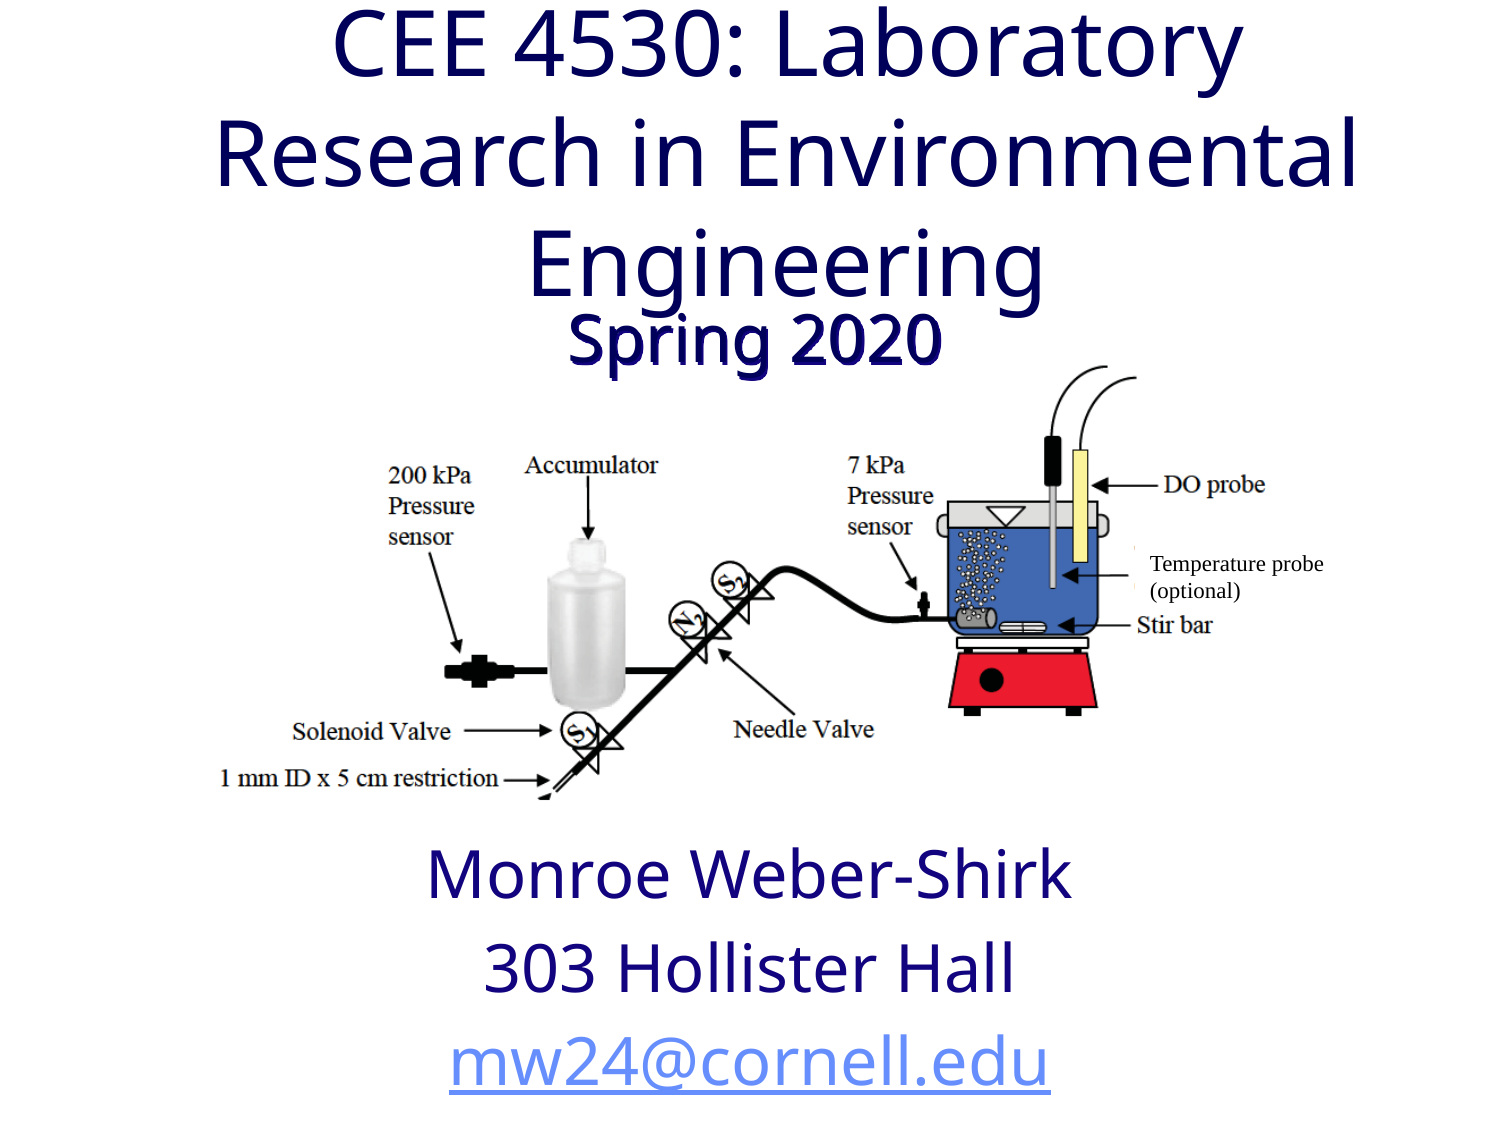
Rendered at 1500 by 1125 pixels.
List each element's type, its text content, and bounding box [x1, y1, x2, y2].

text_box Spring 2020 [5, 232, 1500, 335]
text_box [6, 24, 1500, 232]
title CEE 4530: Laboratory Research in Environmental Engineering [149, 29, 1426, 272]
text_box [0, 335, 1500, 904]
